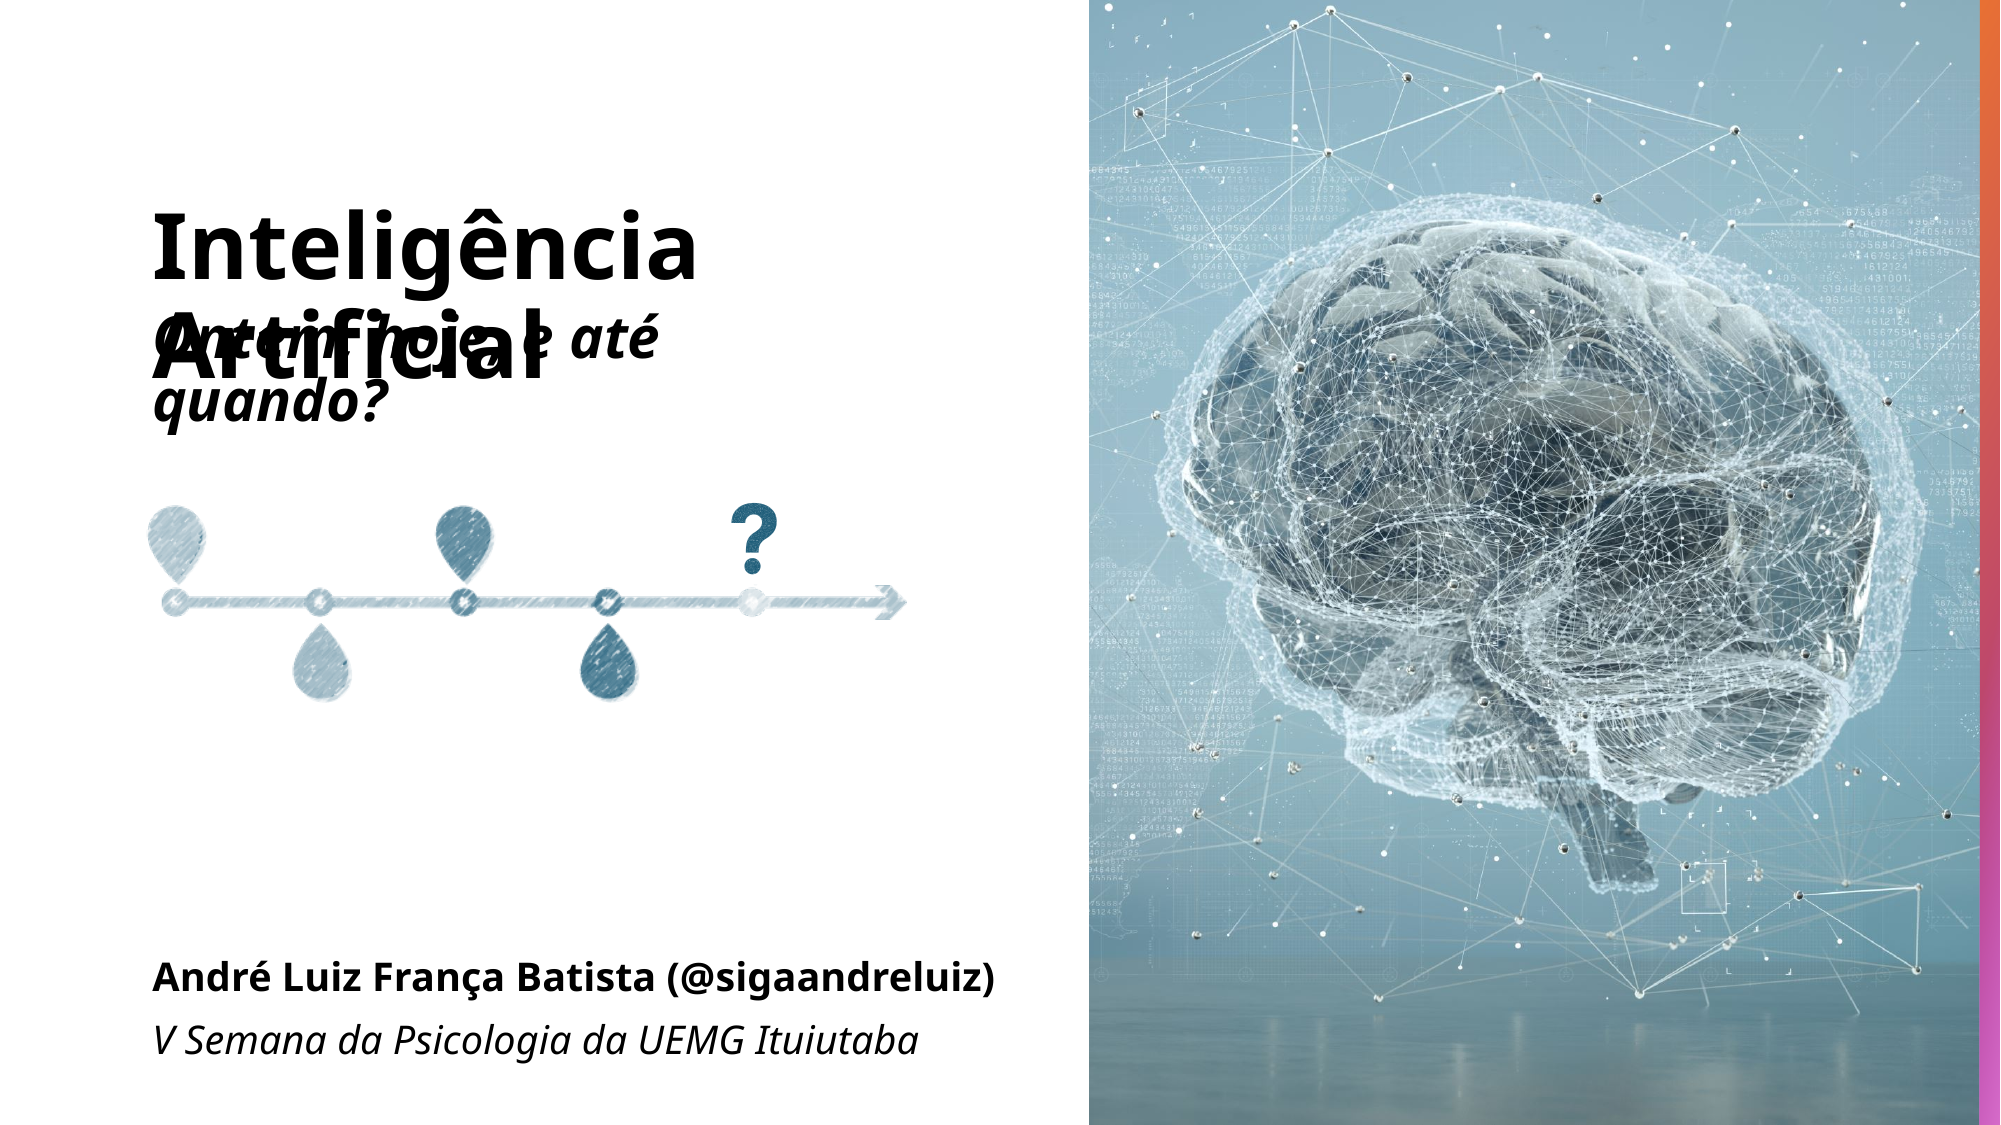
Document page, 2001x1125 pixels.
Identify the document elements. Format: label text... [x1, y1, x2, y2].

picture [136, 483, 967, 722]
text_box André Luiz França Batista (@sigaandreluiz) V Semana da Psicologia da UEMG Ituiutaba [137, 932, 1023, 1089]
picture [1088, 0, 1979, 1125]
subtitle Ontem, hoje, e até quando? [137, 296, 906, 448]
title Inteligência Artificial [137, 192, 1000, 603]
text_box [1979, 0, 2000, 1125]
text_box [717, 494, 791, 583]
